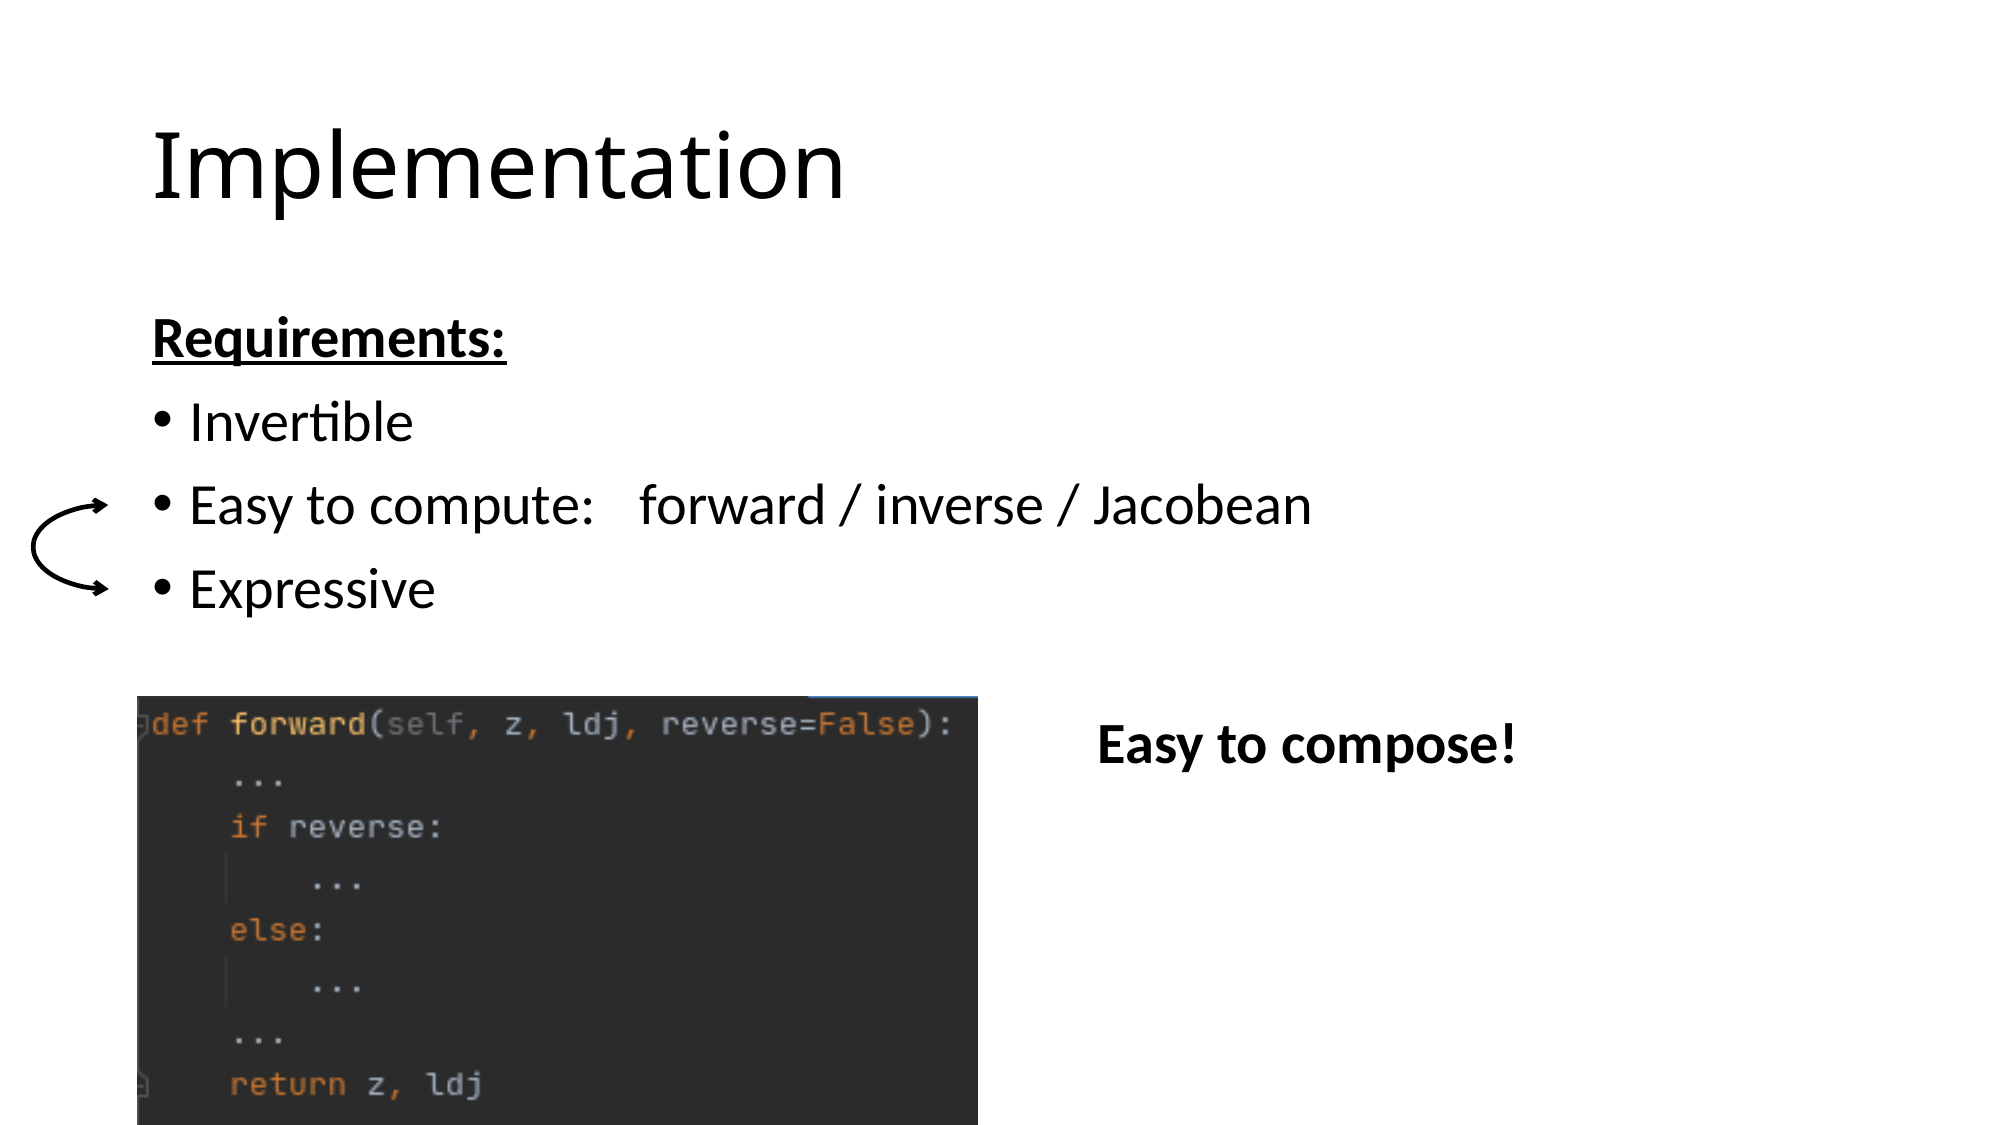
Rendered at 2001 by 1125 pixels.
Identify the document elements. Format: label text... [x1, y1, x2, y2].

picture [137, 696, 978, 1125]
text_box [32, 498, 109, 596]
title Implementation [137, 59, 1863, 278]
list Requirements: Invertible Easy to compute: forward / inverse / Jacobean Expressive [137, 299, 1863, 1125]
